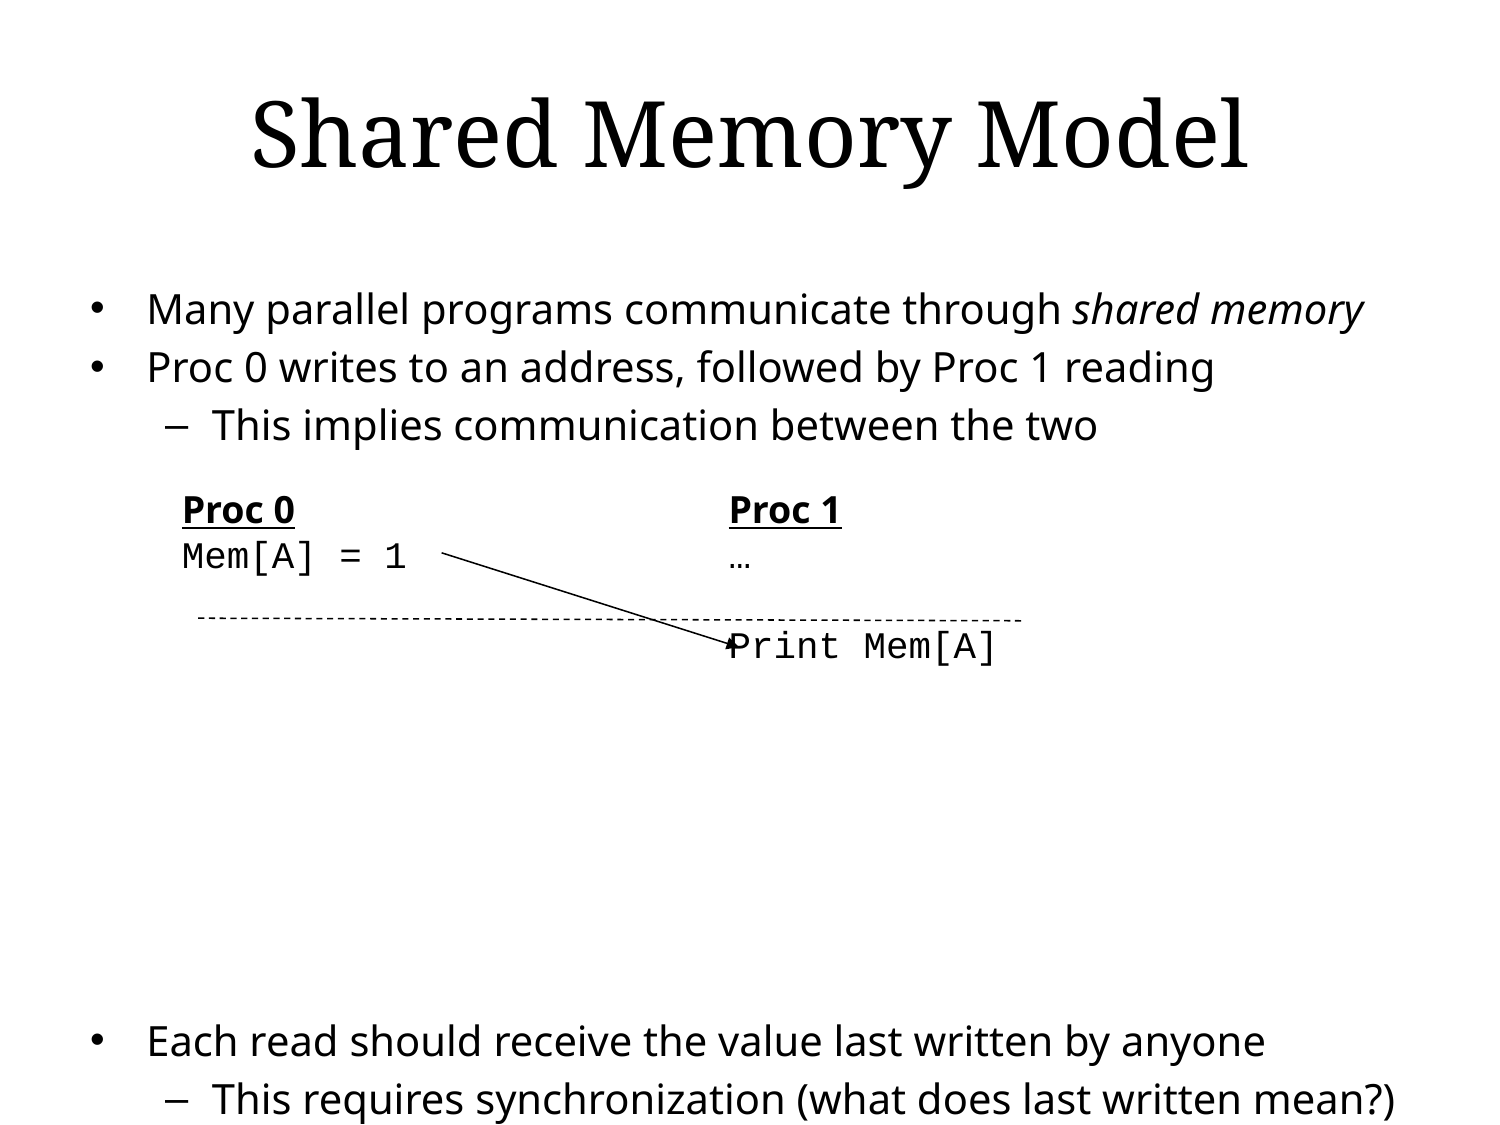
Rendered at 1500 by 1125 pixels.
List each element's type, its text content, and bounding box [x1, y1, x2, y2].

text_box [197, 617, 436, 621]
title Shared Memory Model [75, 37, 1425, 225]
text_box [441, 552, 740, 648]
text_box Proc 1 … Print Mem[A] [713, 478, 1014, 616]
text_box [744, 617, 1026, 621]
text_box Proc 0 Mem[A] = 1 [167, 478, 422, 584]
text_box Proc 1 … Print Mem[A] [713, 629, 1014, 674]
list Many parallel programs communicate through shared memory Proc 0 writes to an address, followed by Proc 1 reading This implies communication between the two Each read should receive the value last written by anyone This requires synchronization (what does last written mean?) What if Mem[A] is cached (at either end)? [75, 275, 1425, 993]
